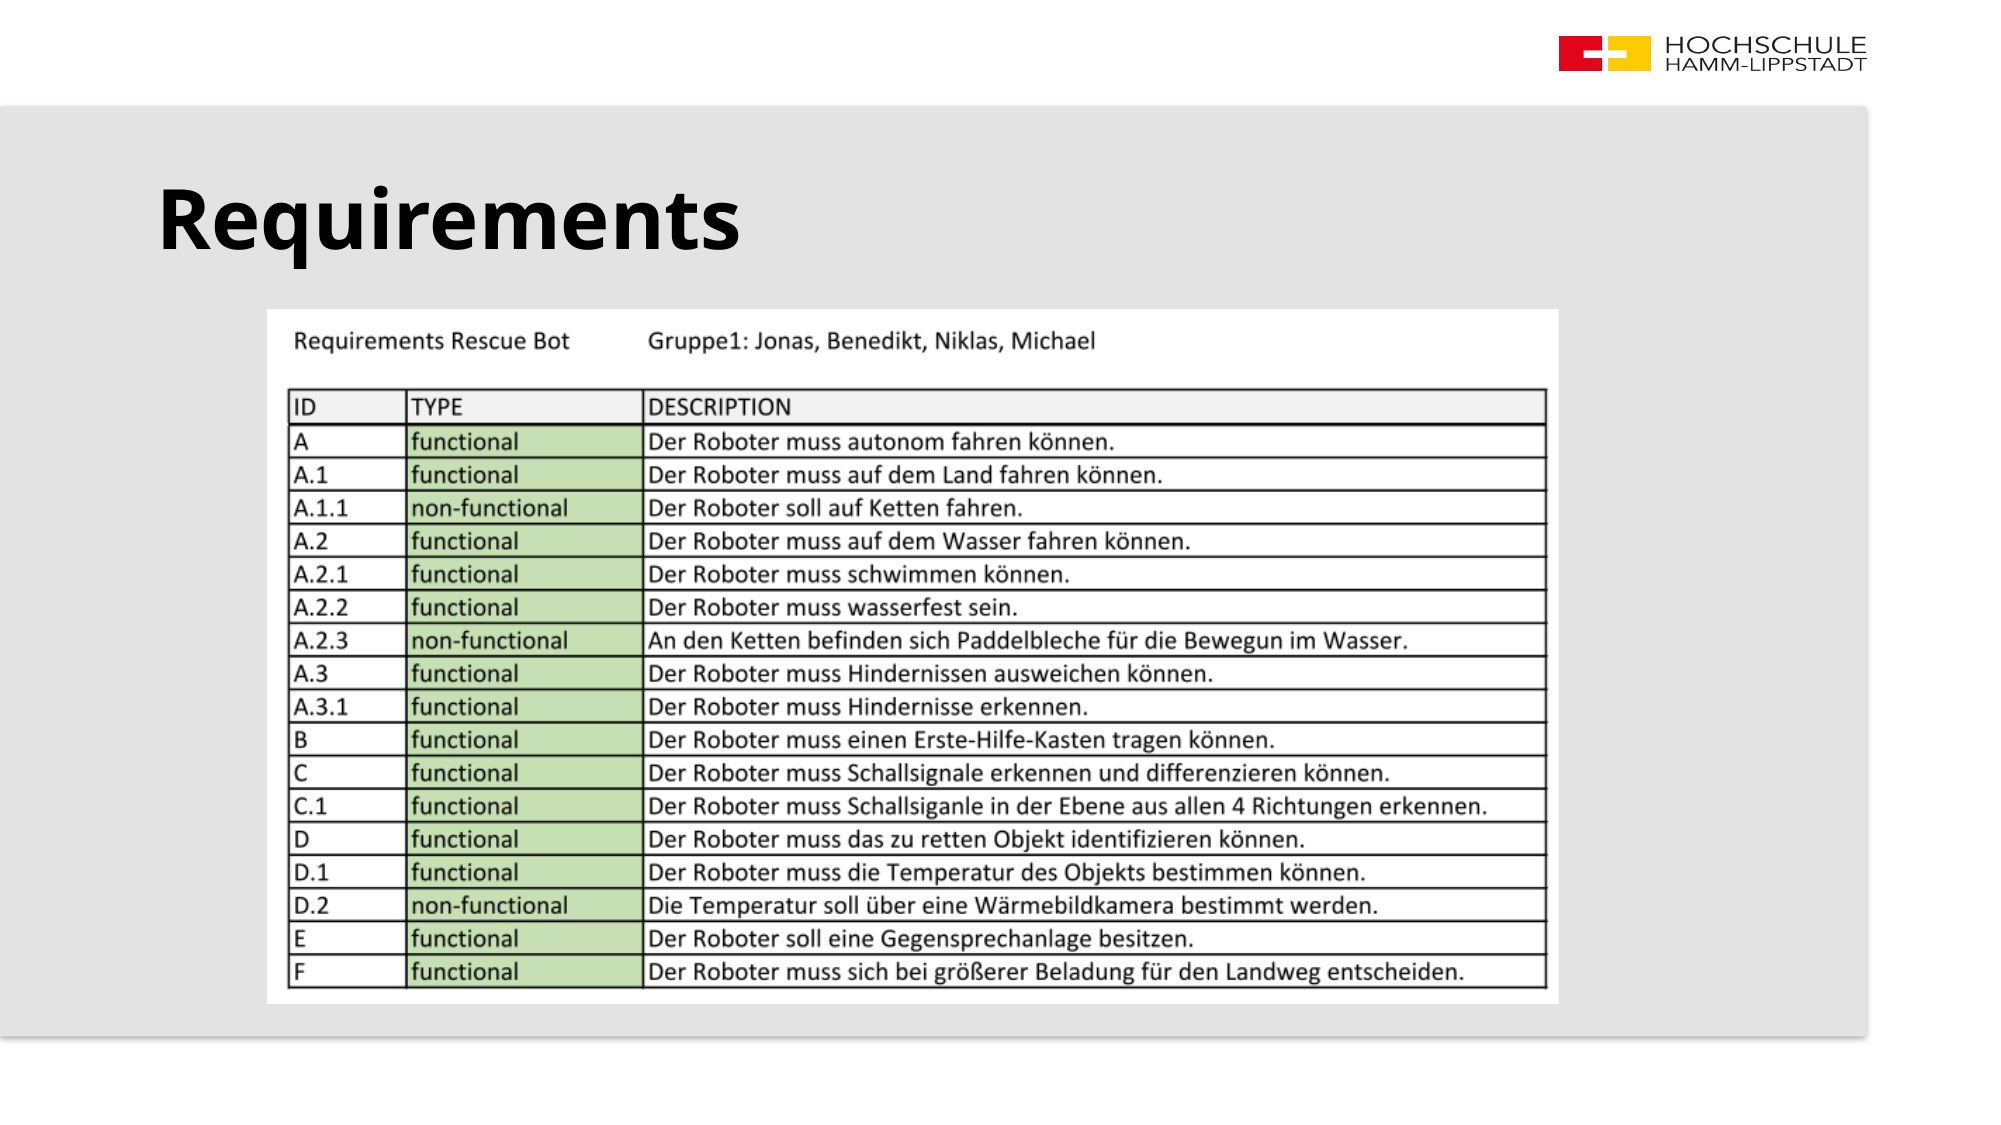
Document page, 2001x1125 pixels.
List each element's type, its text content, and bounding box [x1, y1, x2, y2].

picture [266, 308, 1559, 1005]
title Requirements [141, 122, 1821, 310]
picture [1559, 36, 1867, 71]
